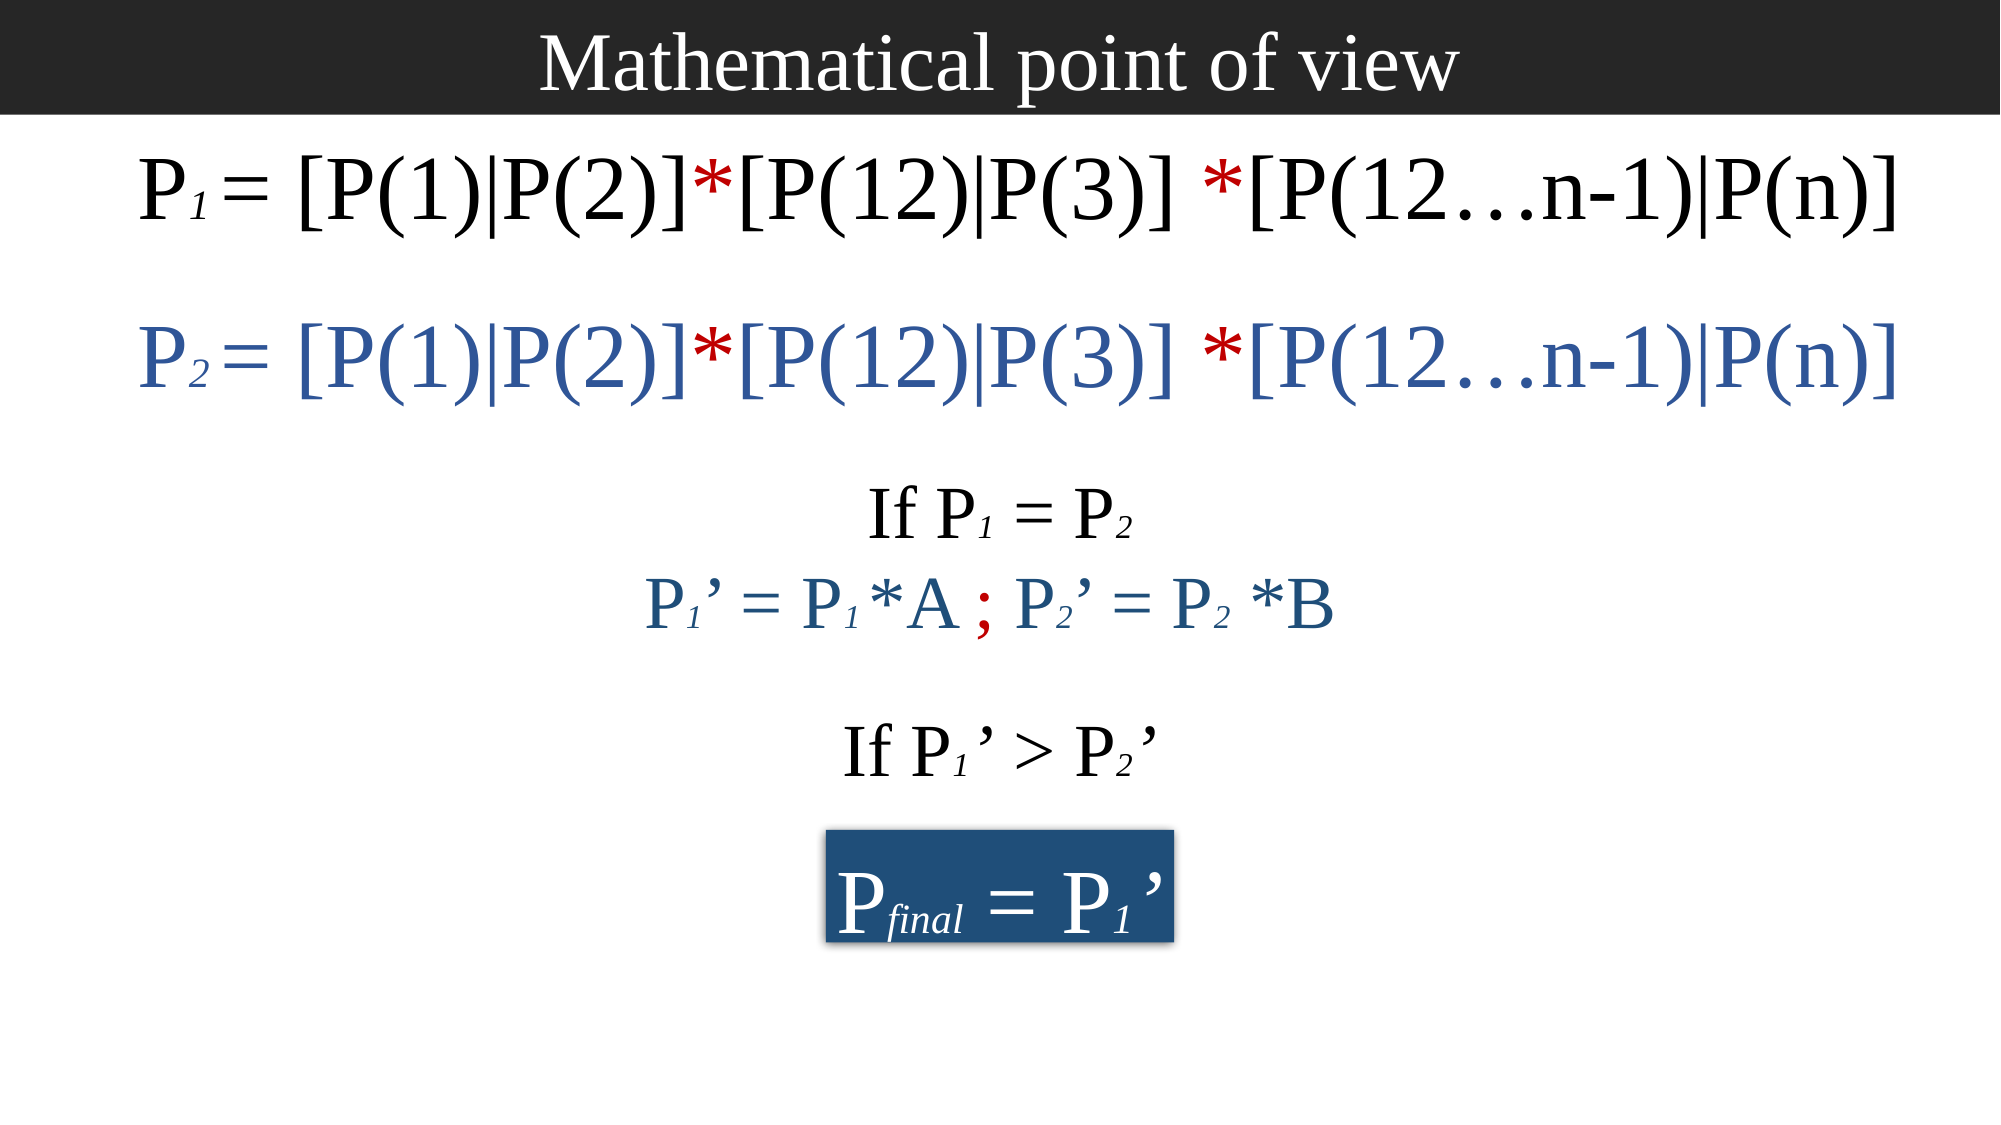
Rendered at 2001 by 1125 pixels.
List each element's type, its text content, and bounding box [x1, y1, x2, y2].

text_box Mathematical point of view [0, 0, 2000, 115]
text_box If P1 = P2 P1’ = P1 *A ; P2’ = P2 *B [628, 455, 1371, 651]
text_box P1 = [P(1)|P(2)]*[P(12)|P(3)] *[P(12…n-1)|P(n)] [19, 120, 2000, 246]
text_box If P1’ > P2’ Pfinal = P1’ [820, 694, 1179, 960]
text_box P2 = [P(1)|P(2)]*[P(12)|P(3)] *[P(12…n-1)|P(n)] [19, 288, 2000, 414]
